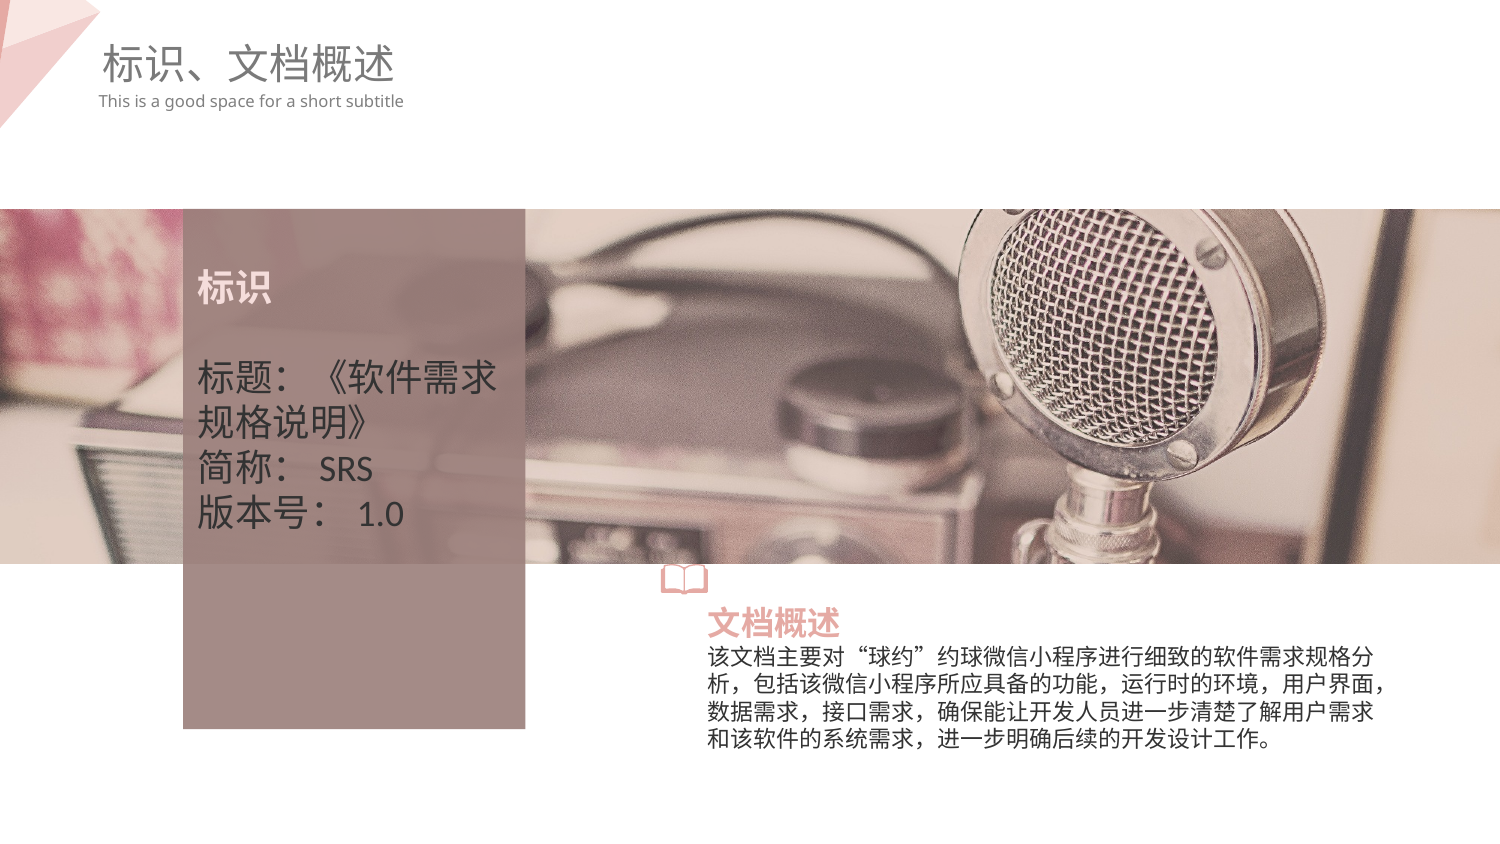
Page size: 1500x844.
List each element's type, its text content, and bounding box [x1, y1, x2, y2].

text_box This is a good space for a short subtitle [104, 83, 420, 119]
text_box [0, 209, 183, 564]
text_box 文档概述 该文档主要对“球约”约球微信小程序进行细致的软件需求规格分析，包括该微信小程序所应具备的功能，运行时的环境，用户界面，数据需求，接口需求，确保能让开发人员进一步清楚了解用户需求和该软件的系统需求，进一步明确后续的开发设计工作。 [707, 594, 1381, 753]
text_box [660, 564, 708, 595]
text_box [0, 0, 101, 131]
text_box [526, 209, 1500, 564]
text_box [183, 542, 526, 730]
text_box 标识、文档概述 [104, 30, 410, 83]
text_box 标识 标题：《软件需求规格说明》 简称：SRS 版本号：1.0 [183, 256, 527, 542]
text_box [183, 208, 526, 256]
